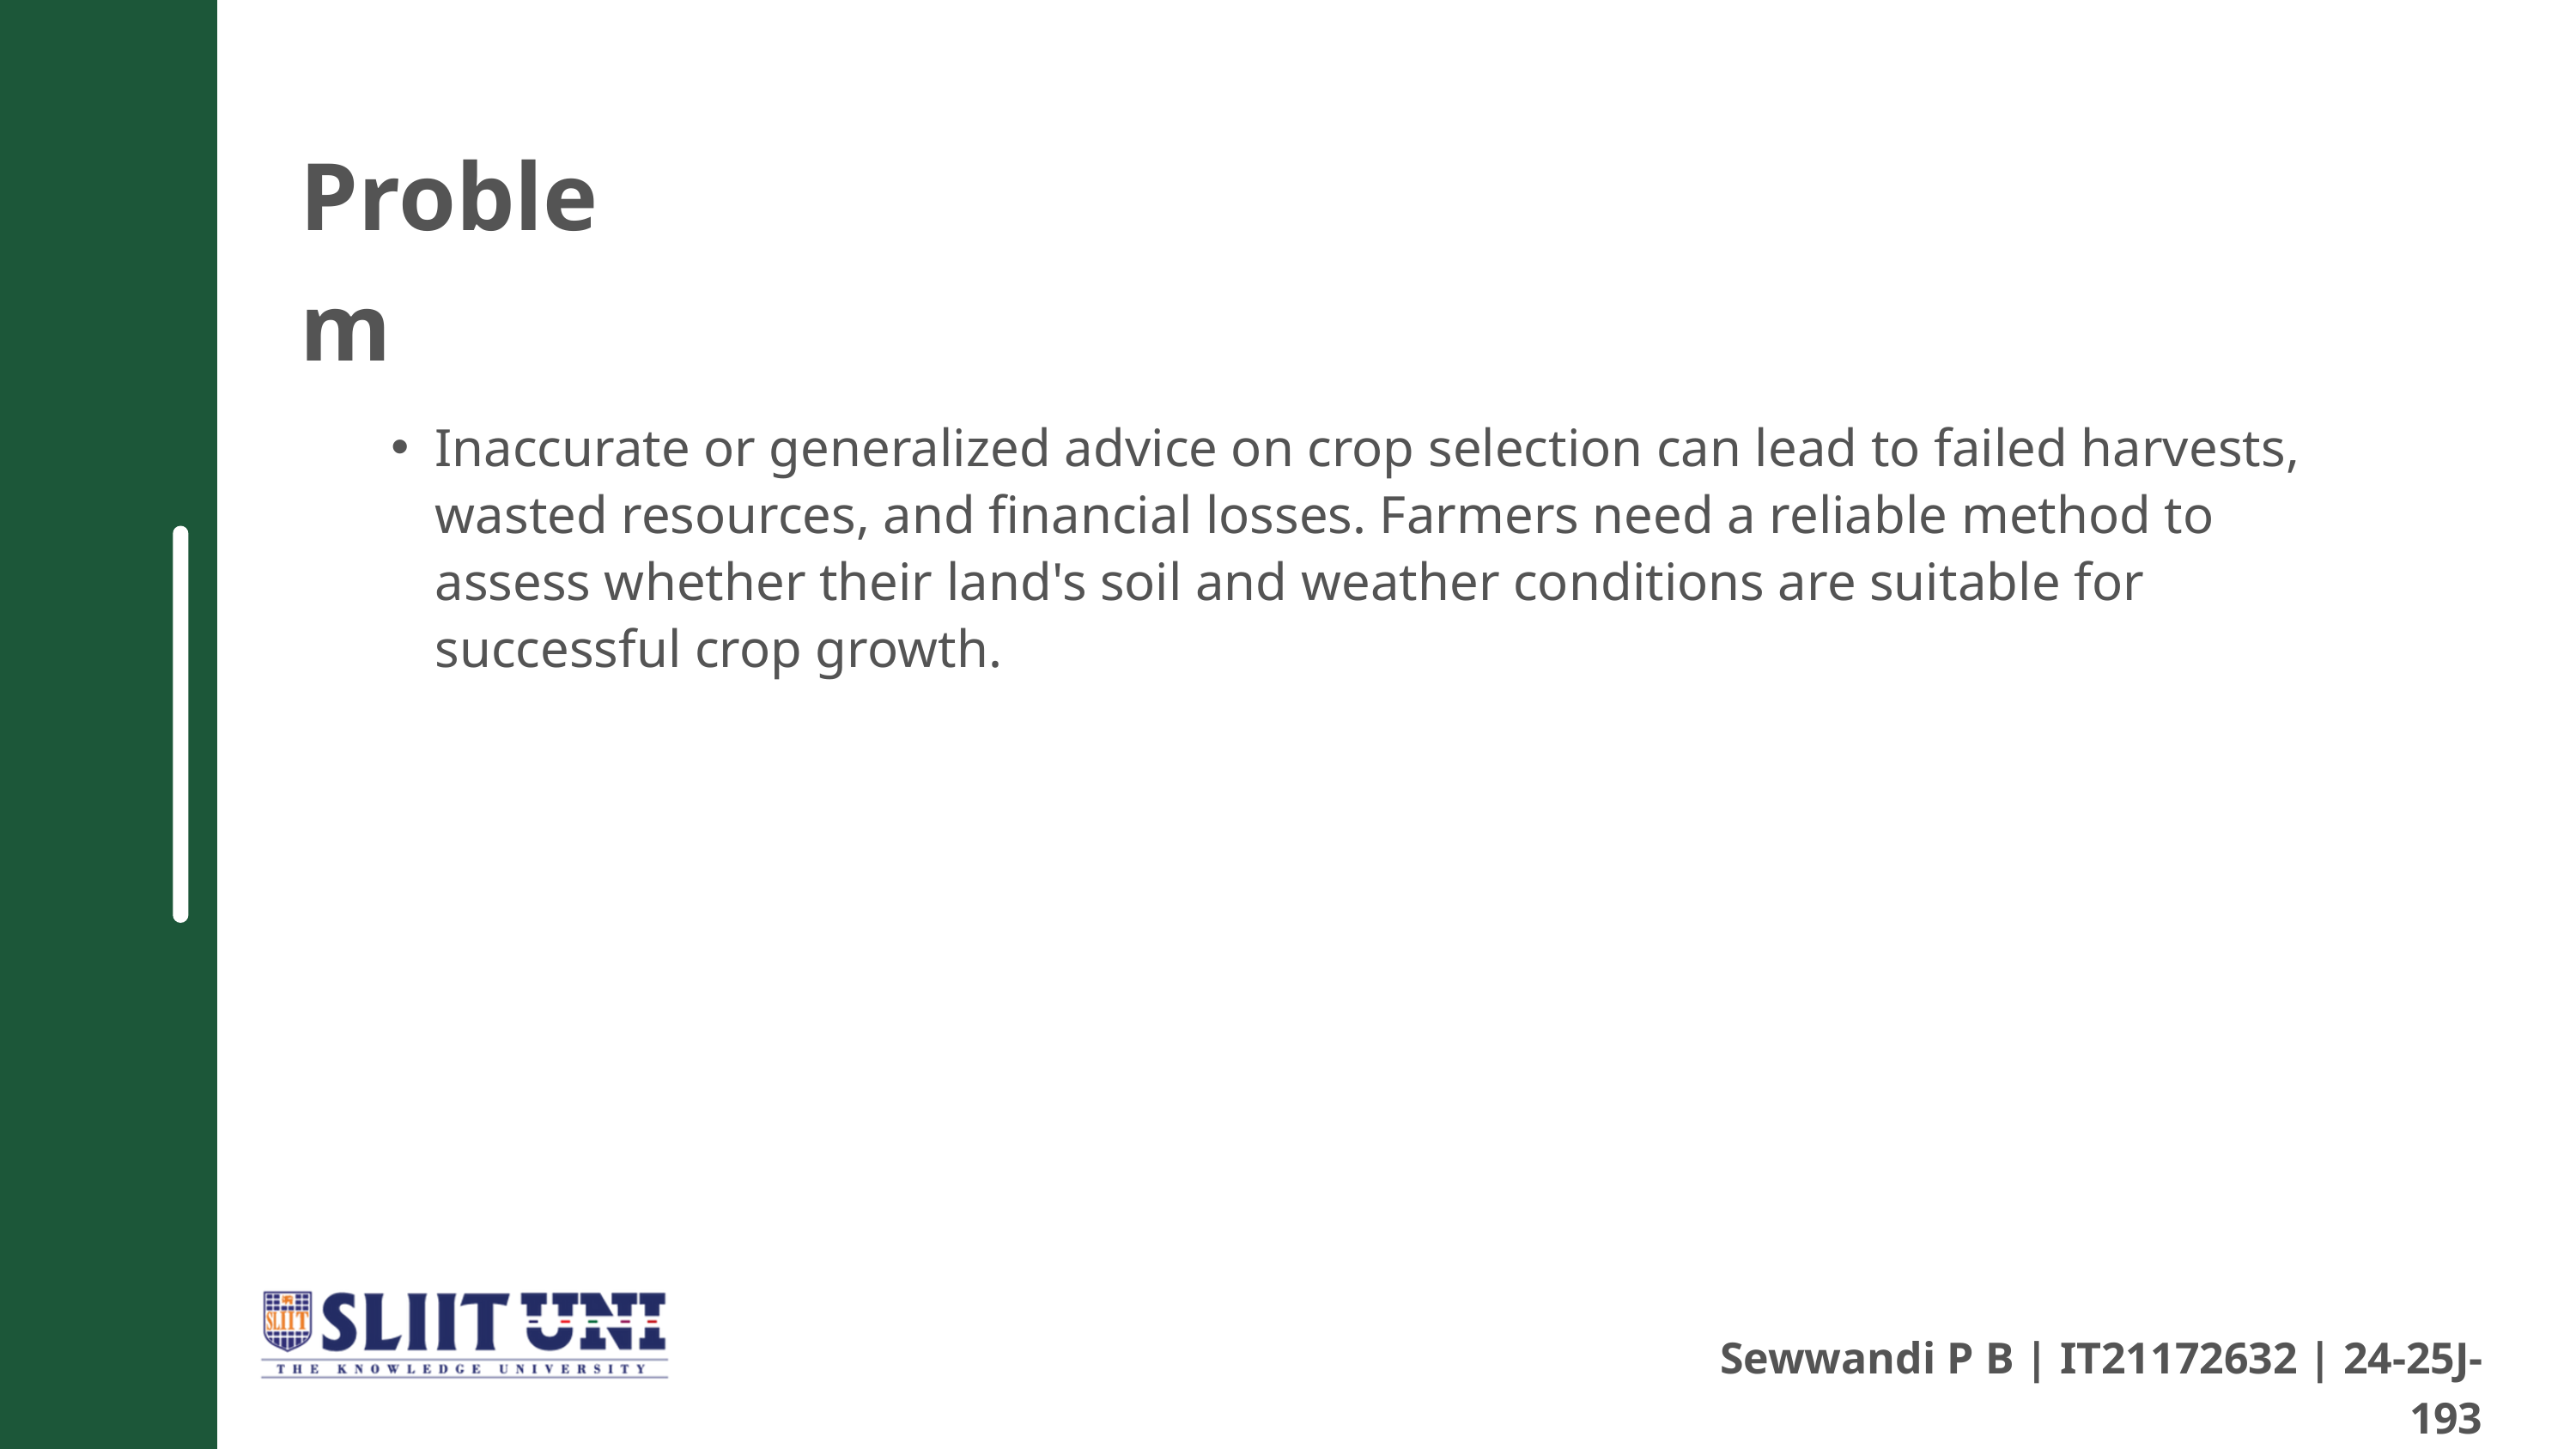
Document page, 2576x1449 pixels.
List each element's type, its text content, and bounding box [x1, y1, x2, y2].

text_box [0, 0, 218, 1449]
text_box Problem [300, 119, 672, 380]
text_box Sewwandi P B | IT21172632 | 24-25J-193 [1714, 1322, 2483, 1443]
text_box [173, 525, 189, 924]
text_box Inaccurate or generalized advice on crop selection can lead to failed harvests, wasted resources, and financial losses. Farmers need a reliable method to assess whether their land's soil and weather conditions are suitable for successful crop growth. [347, 409, 2379, 678]
text_box [246, 1275, 682, 1393]
